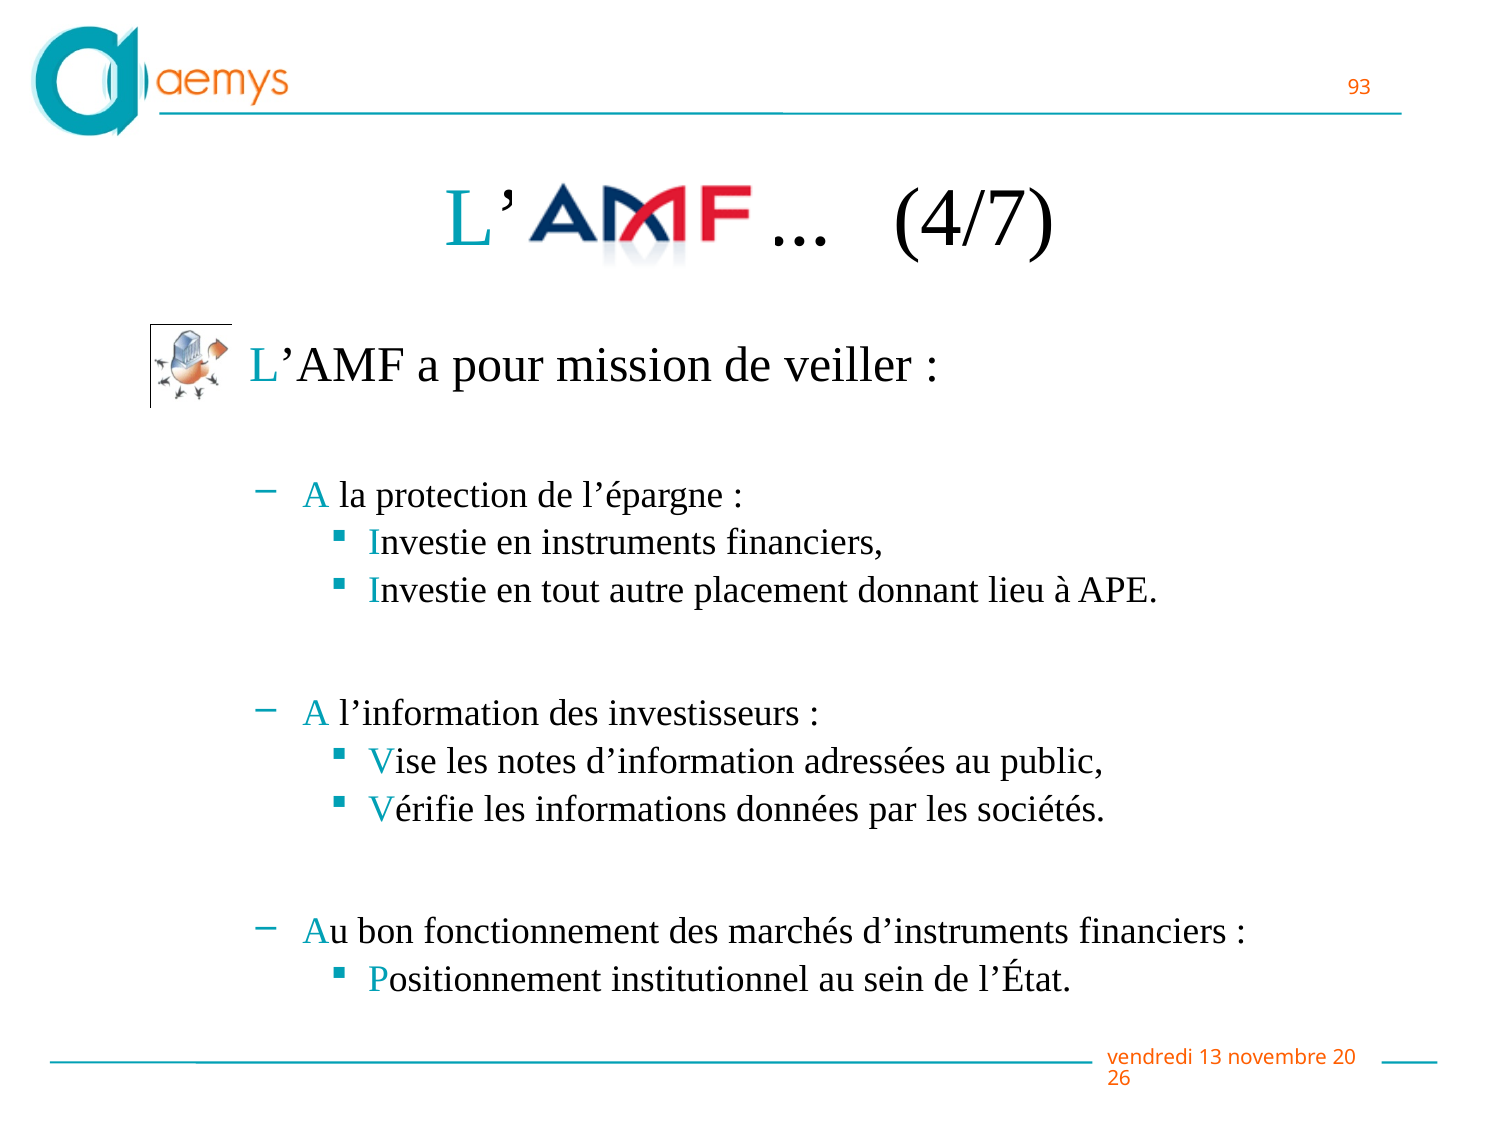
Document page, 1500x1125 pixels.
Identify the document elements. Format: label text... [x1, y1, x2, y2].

title L’ AMF... (4/7) [112, 137, 1388, 288]
picture [29, 24, 290, 138]
list L’AMF a pour mission de veiller : A la protection de l’épargne : Investie en instruments financiers, Investie en tout autre placement donnant lieu à APE. A l’information des investisseurs : Vise les notes d’information adressées au public, Vérifie les informations données par les sociétés. Au bon fonctionnement des marchés d’instruments financiers : Positionnement institutionnel au sein de l’État. [165, 330, 1383, 994]
picture [149, 324, 233, 408]
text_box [512, 146, 776, 285]
